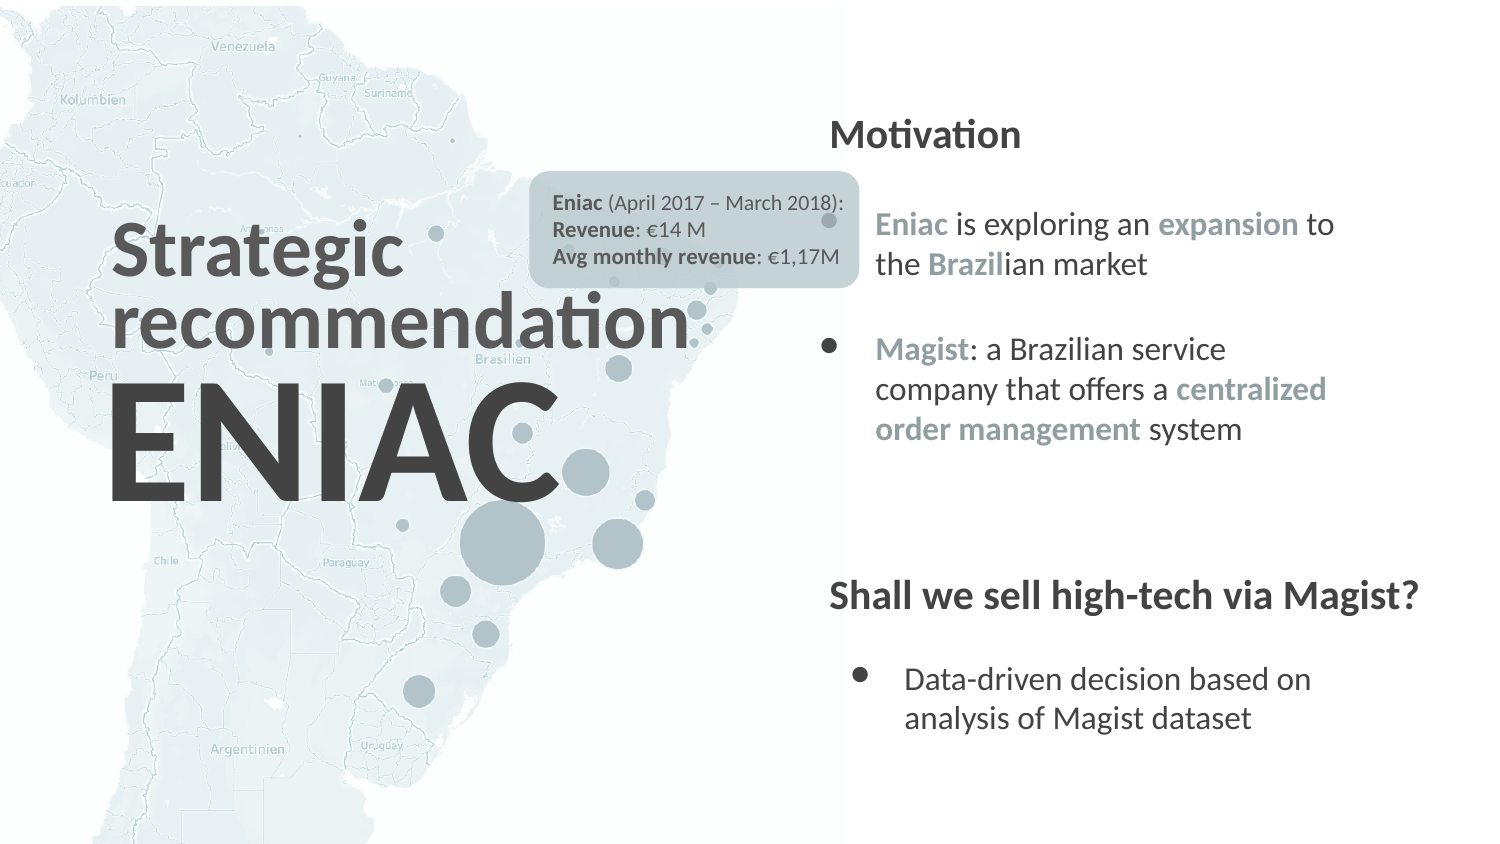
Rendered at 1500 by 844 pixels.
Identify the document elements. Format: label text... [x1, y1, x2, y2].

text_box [528, 170, 869, 289]
picture [0, 6, 844, 844]
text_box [110, 201, 860, 344]
text_box Shall we sell high-tech via Magist? [848, 553, 1446, 634]
text_box Eniac is exploring an expansion to the Brazilian market Magist: a Brazilian service company that offers a centralized order management system [848, 187, 1364, 462]
text_box Data-driven decision based on analysis of Magist dataset [848, 641, 1393, 752]
text_box Motivation [848, 91, 1066, 172]
